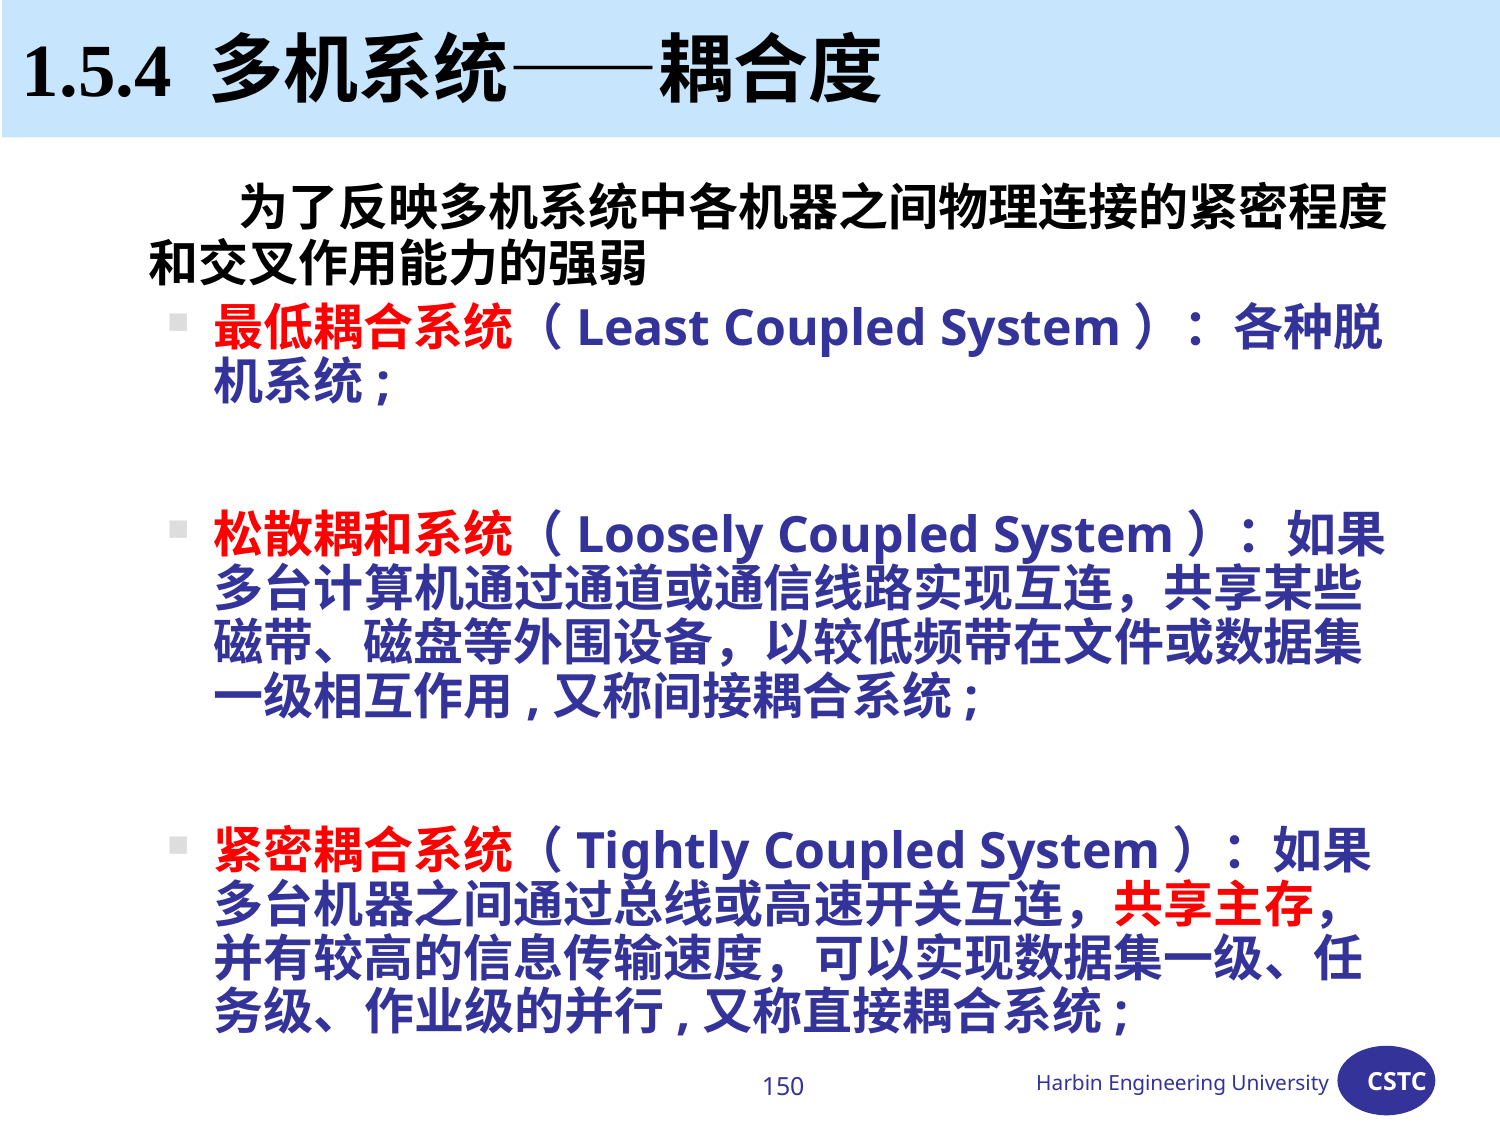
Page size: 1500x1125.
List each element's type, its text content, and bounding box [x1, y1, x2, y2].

footer Harbin Engineering University [959, 1062, 1344, 1113]
slide_number 150 [608, 1062, 959, 1113]
list 为了反映多机系统中各机器之间物理连接的紧密程度和交叉作用能力的强弱 最低耦合系统（Least Coupled System）：各种脱机系统; 松散耦和系统（Loosely Coupled System）：如果多台计算机通过通道或通信线路实现互连，共享某些磁带、磁盘等外围设备，以较低频带在文件或数据集一级相互作用,又称间接耦合系统; 紧密耦合系统（Tightly Coupled System）：如果多台机器之间通过总线或高速开关互连，共享主存，并有较高的信息传输速度，可以实现数据集一级、任务级、作业级的并行,又称直接耦合系统; [76, 167, 1428, 1031]
title 1.5.4 多机系统——耦合度 [6, 16, 1498, 117]
